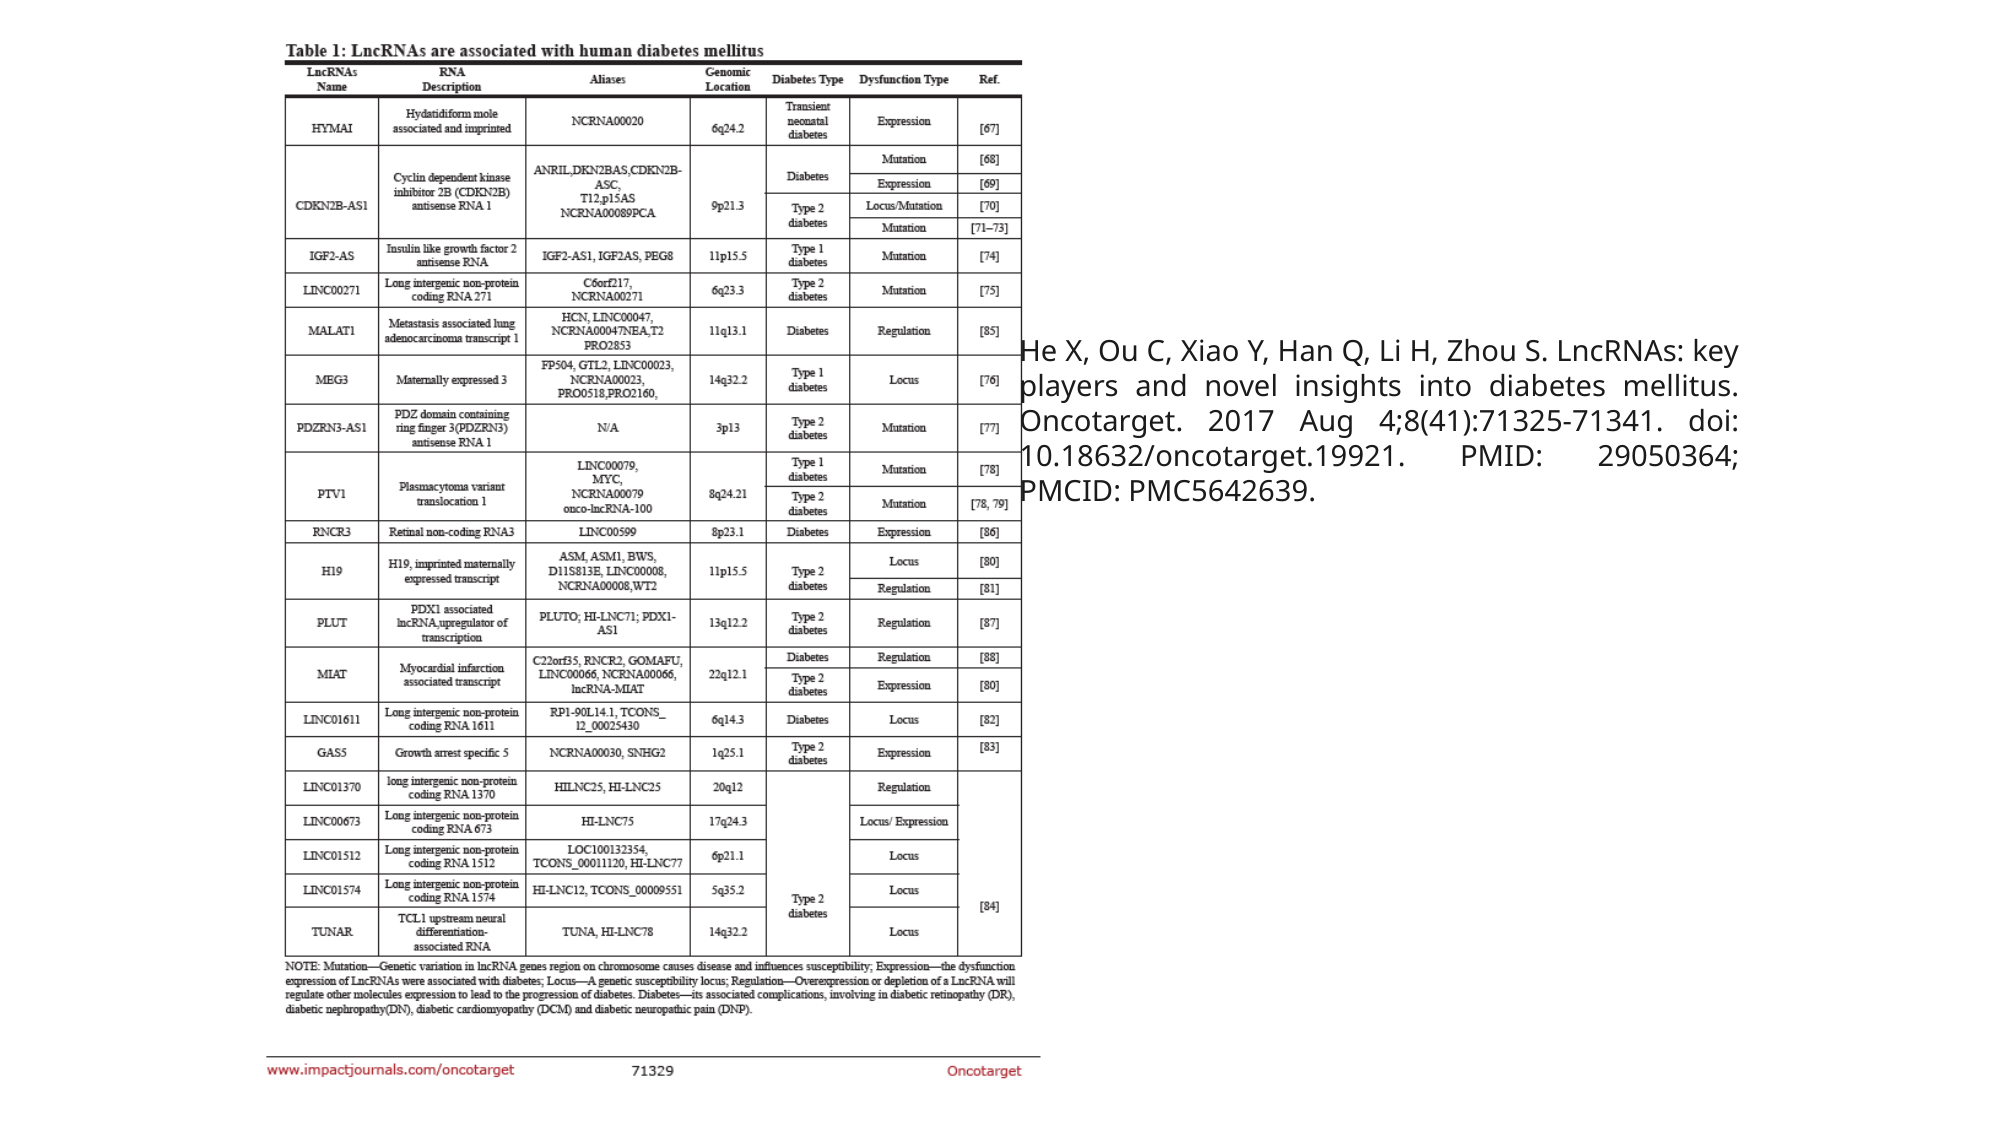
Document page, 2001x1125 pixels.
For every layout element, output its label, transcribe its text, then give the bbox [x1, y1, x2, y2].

text_box He X, Ou C, Xiao Y, Han Q, Li H, Zhou S. LncRNAs: key players and novel insights into diabetes mellitus. Oncotarget. 2017 Aug 4;8(41):71325-71341. doi: 10.18632/oncotarget.19921. PMID: 29050364; PMCID: PMC5642639. [1085, 324, 1755, 515]
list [236, 20, 1085, 1081]
